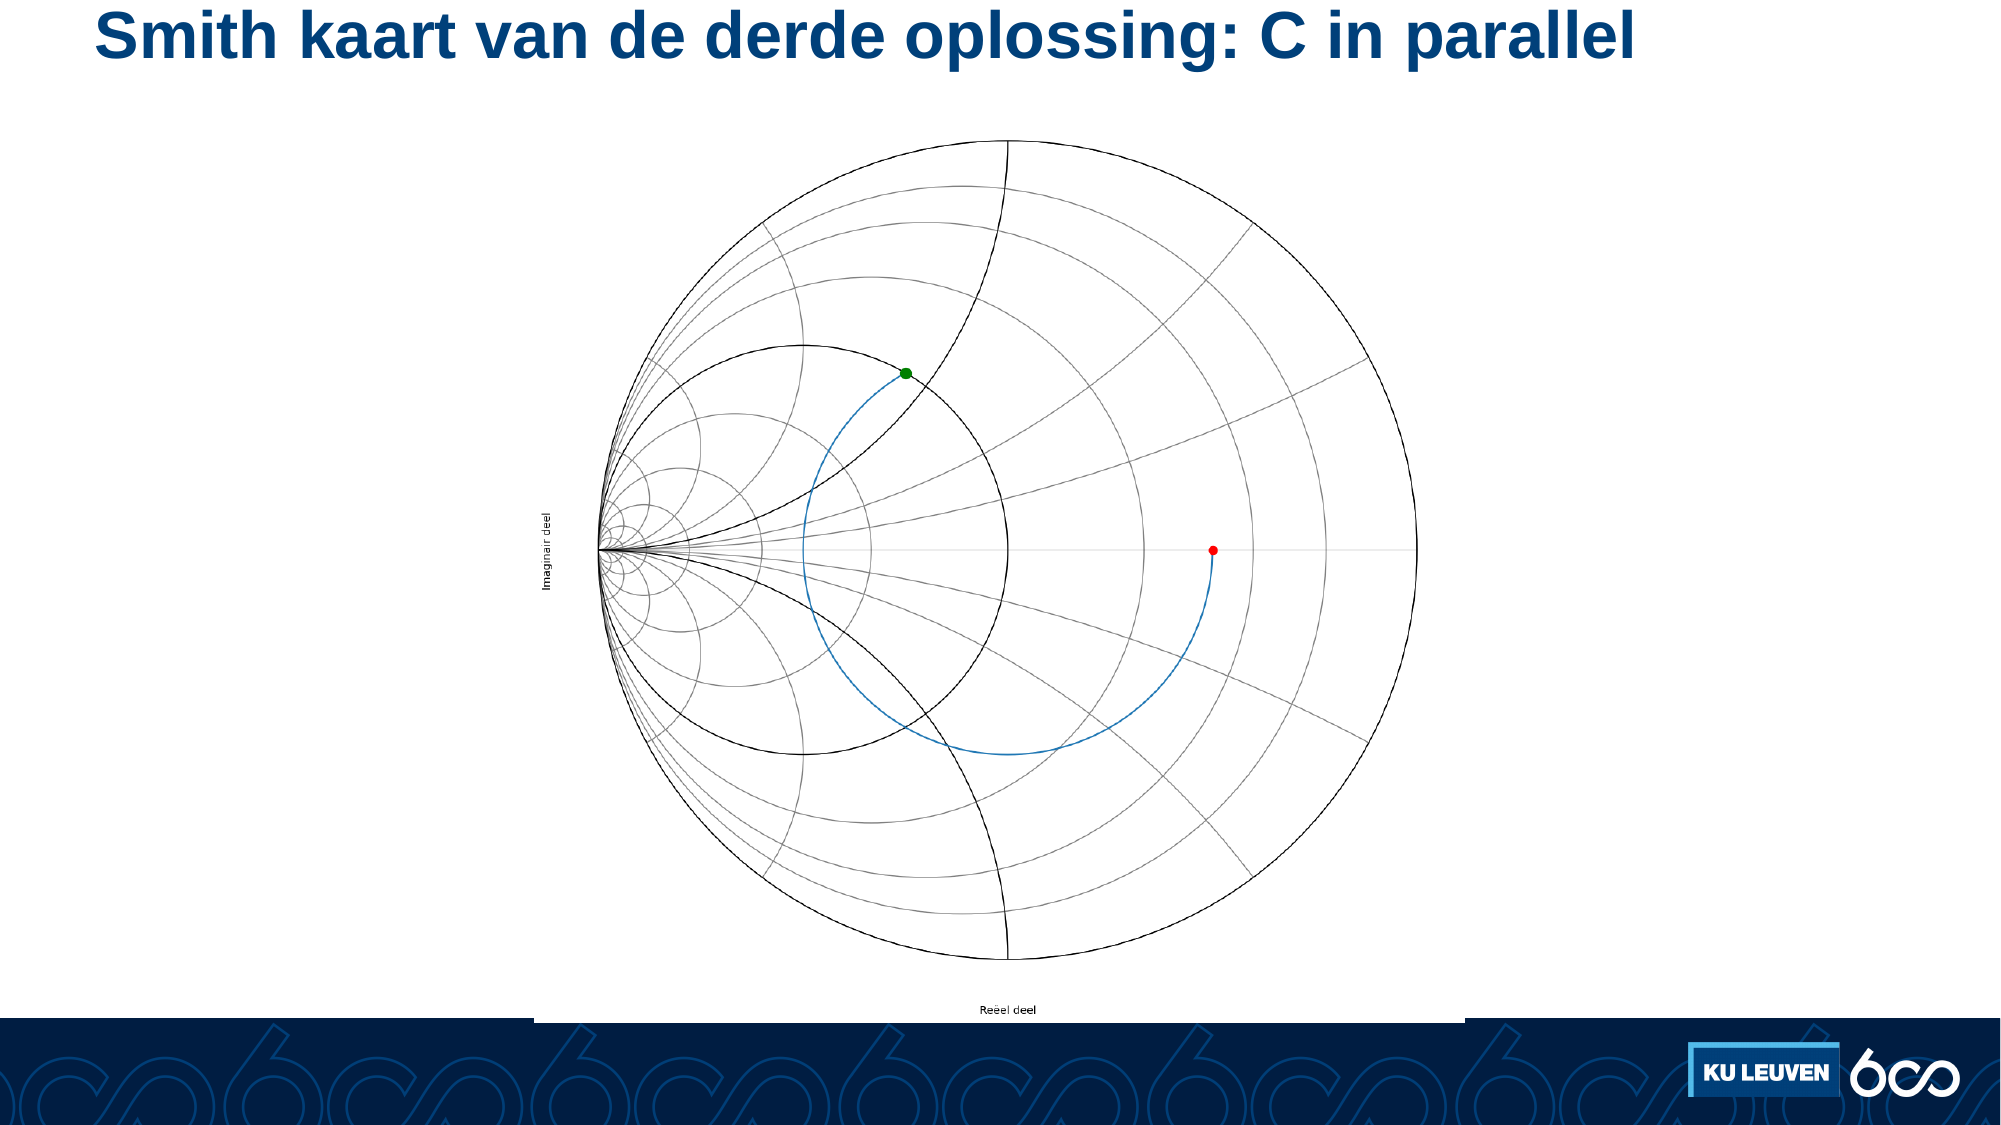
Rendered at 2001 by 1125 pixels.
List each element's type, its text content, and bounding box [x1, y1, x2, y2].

picture [0, 92, 2001, 1125]
title Smith kaart van de derde oplossing: C in parallel [94, 0, 1906, 108]
